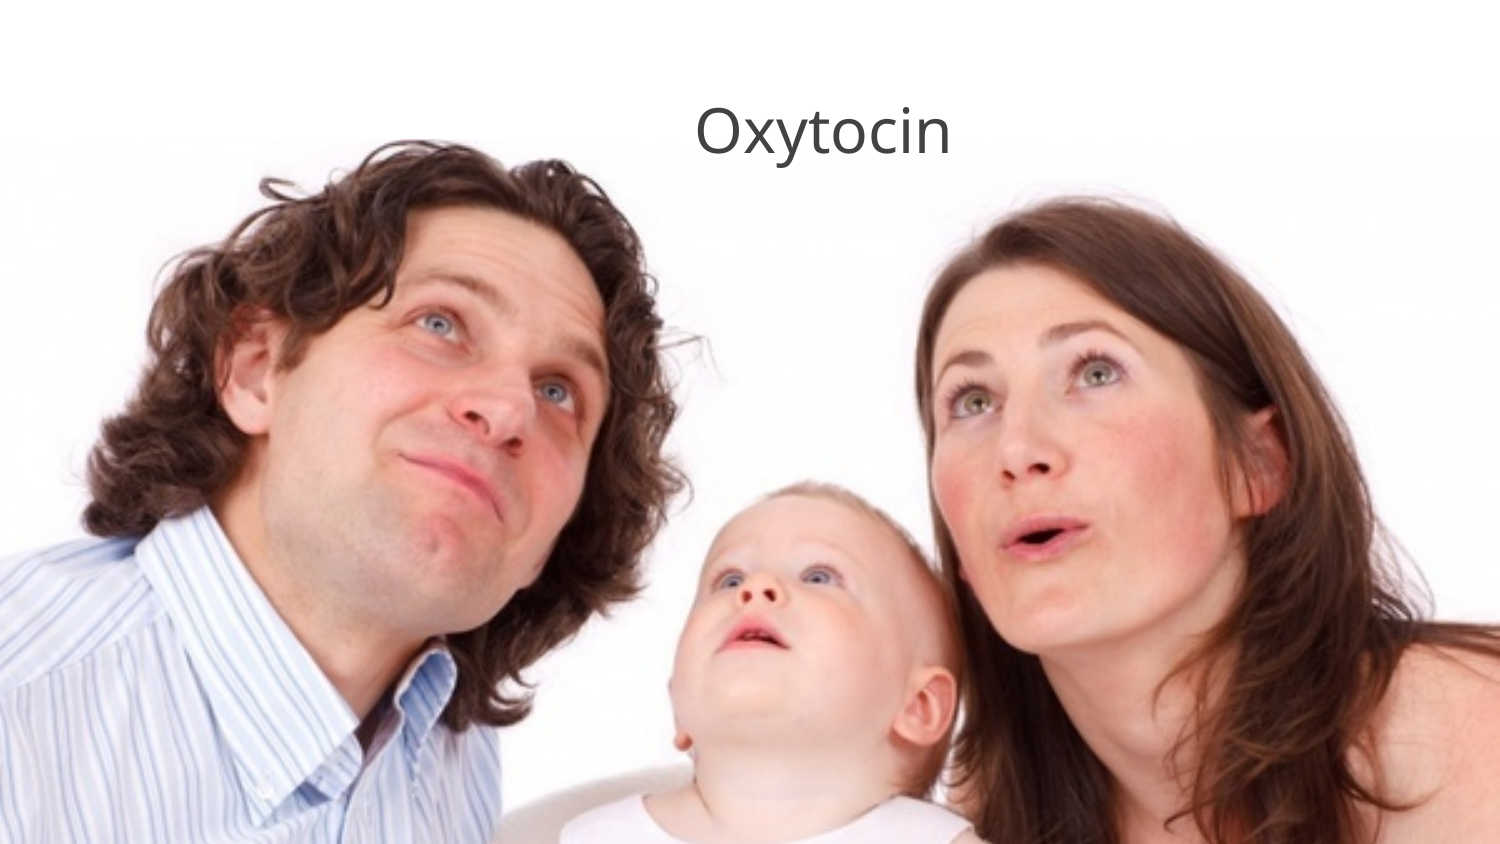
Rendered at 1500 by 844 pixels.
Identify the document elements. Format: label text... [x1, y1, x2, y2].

title Oxytocin [679, 61, 1449, 138]
picture [0, 139, 1500, 844]
